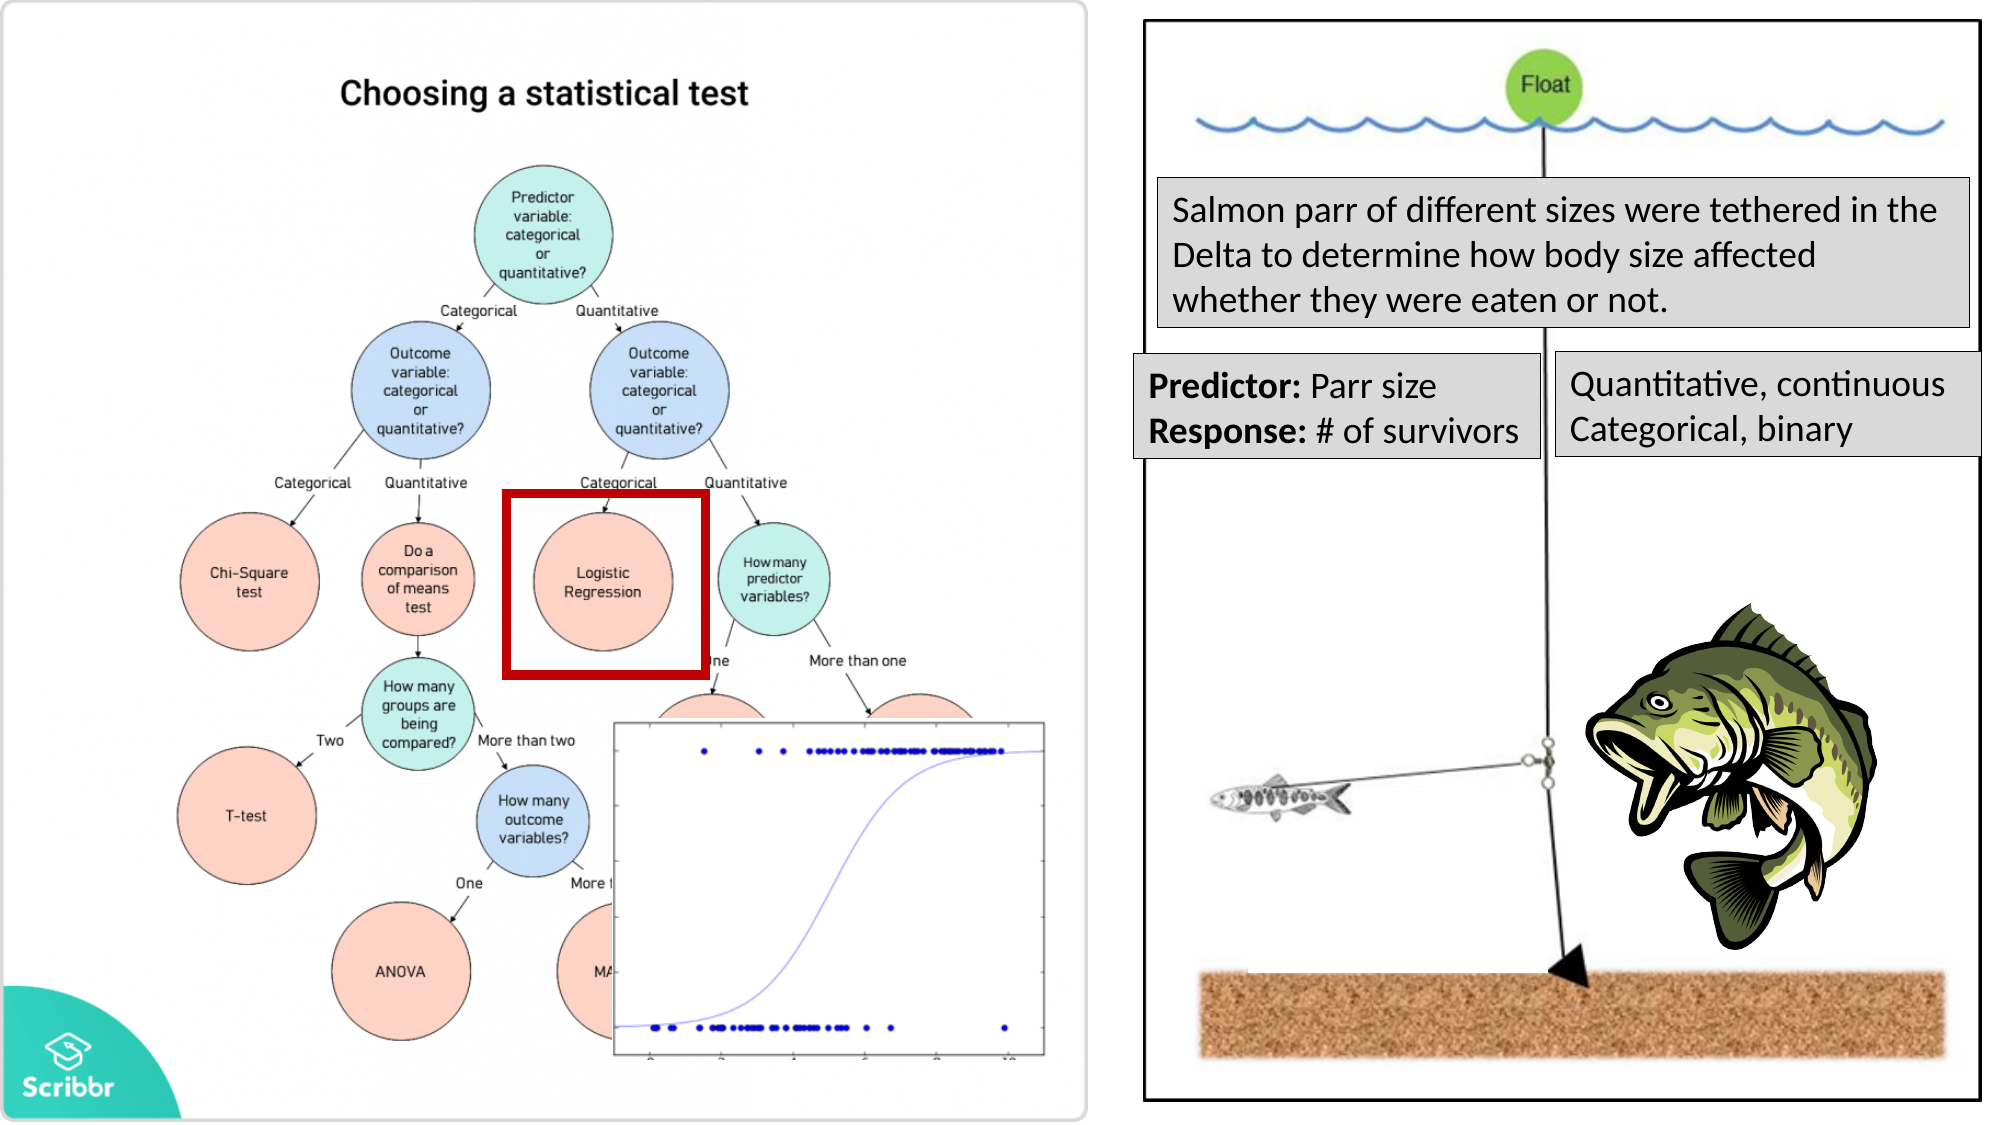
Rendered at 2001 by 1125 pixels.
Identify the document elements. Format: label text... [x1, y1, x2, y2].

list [0, 0, 1088, 1122]
text_box Predictor: Parr size Response: # of survivors [1133, 353, 1143, 459]
picture [1143, 19, 1982, 1102]
picture [612, 718, 1050, 1060]
